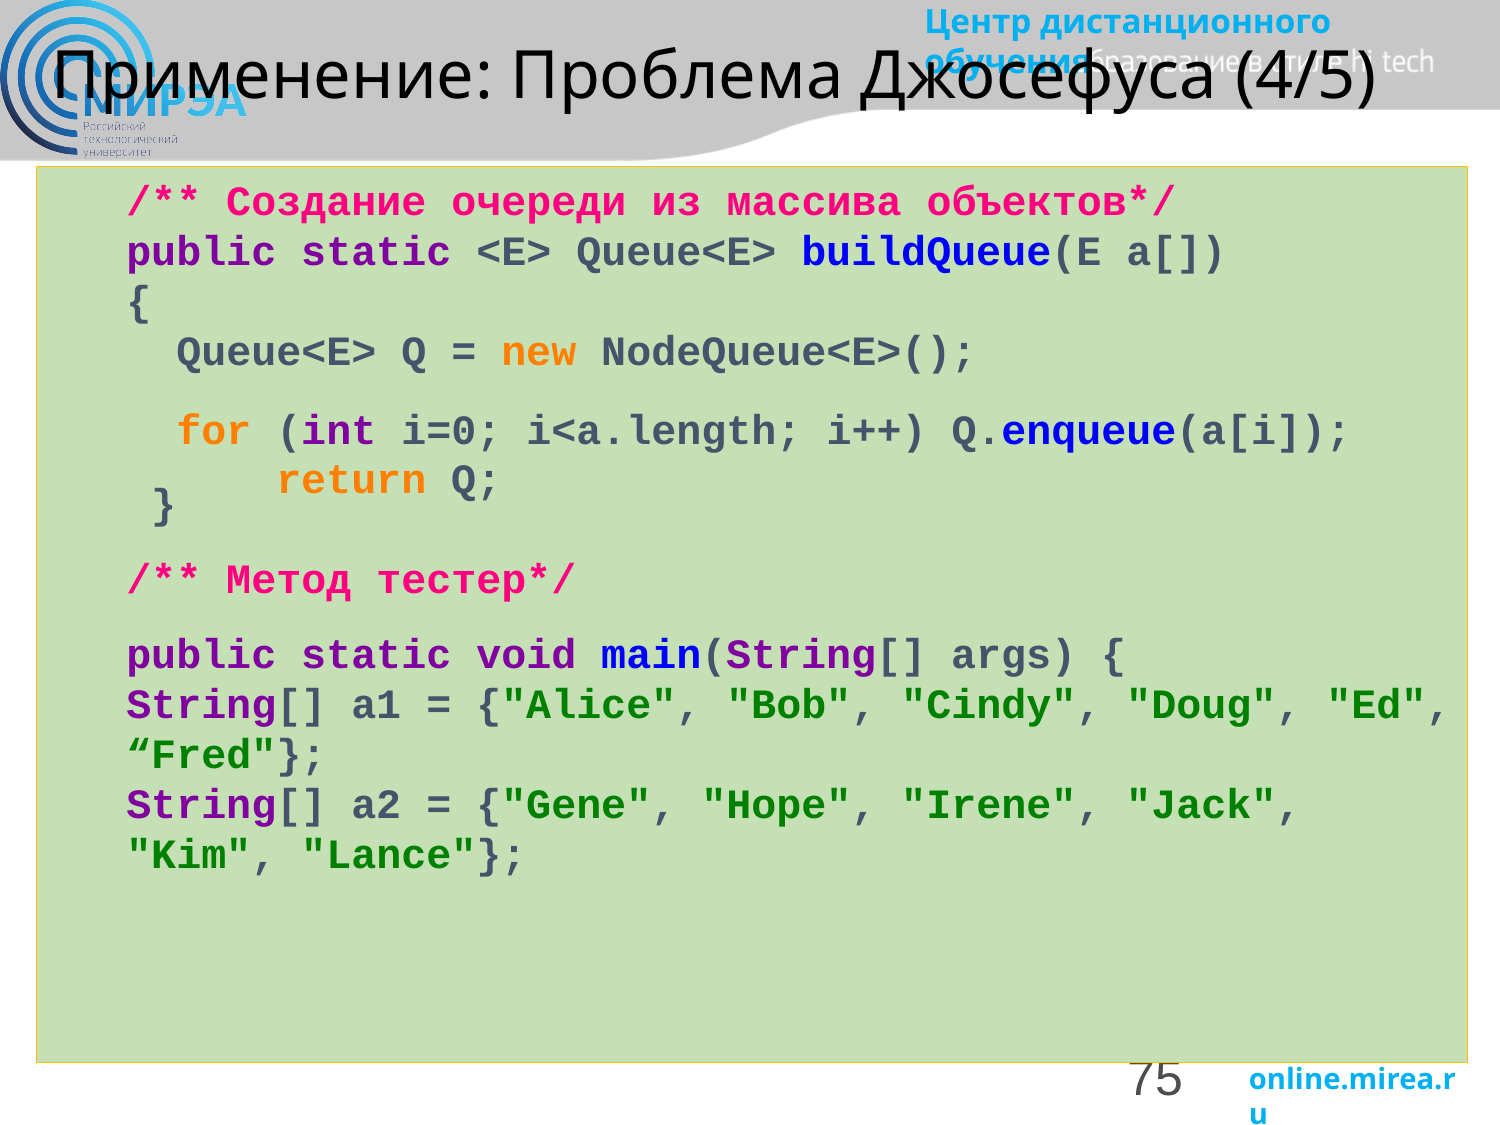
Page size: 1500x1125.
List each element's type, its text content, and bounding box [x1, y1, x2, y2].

picture [0, 0, 247, 159]
text_box /** Создание очереди из массива объектов*/ public static <E> Queue<E> buildQueue(E a[]) { Queue<E> Q = new NodeQueue<E>(); for (int i=0; i<a.length; i++) Q.enqueue(a[i]); return Q; } /** Метод тестер*/ public static void main(String[] args) { String[] a1 = {"Alice", "Bob", "Cindy", "Doug", "Ed", “Fred"}; String[] a2 = {"Gene", "Hope", "Irene", "Jack", "Kim", "Lance"}; [36, 166, 1468, 1063]
title Применение: Проблема Джосефуса (4/5) [36, 33, 1468, 148]
slide_number 75 [1112, 1063, 1425, 1113]
